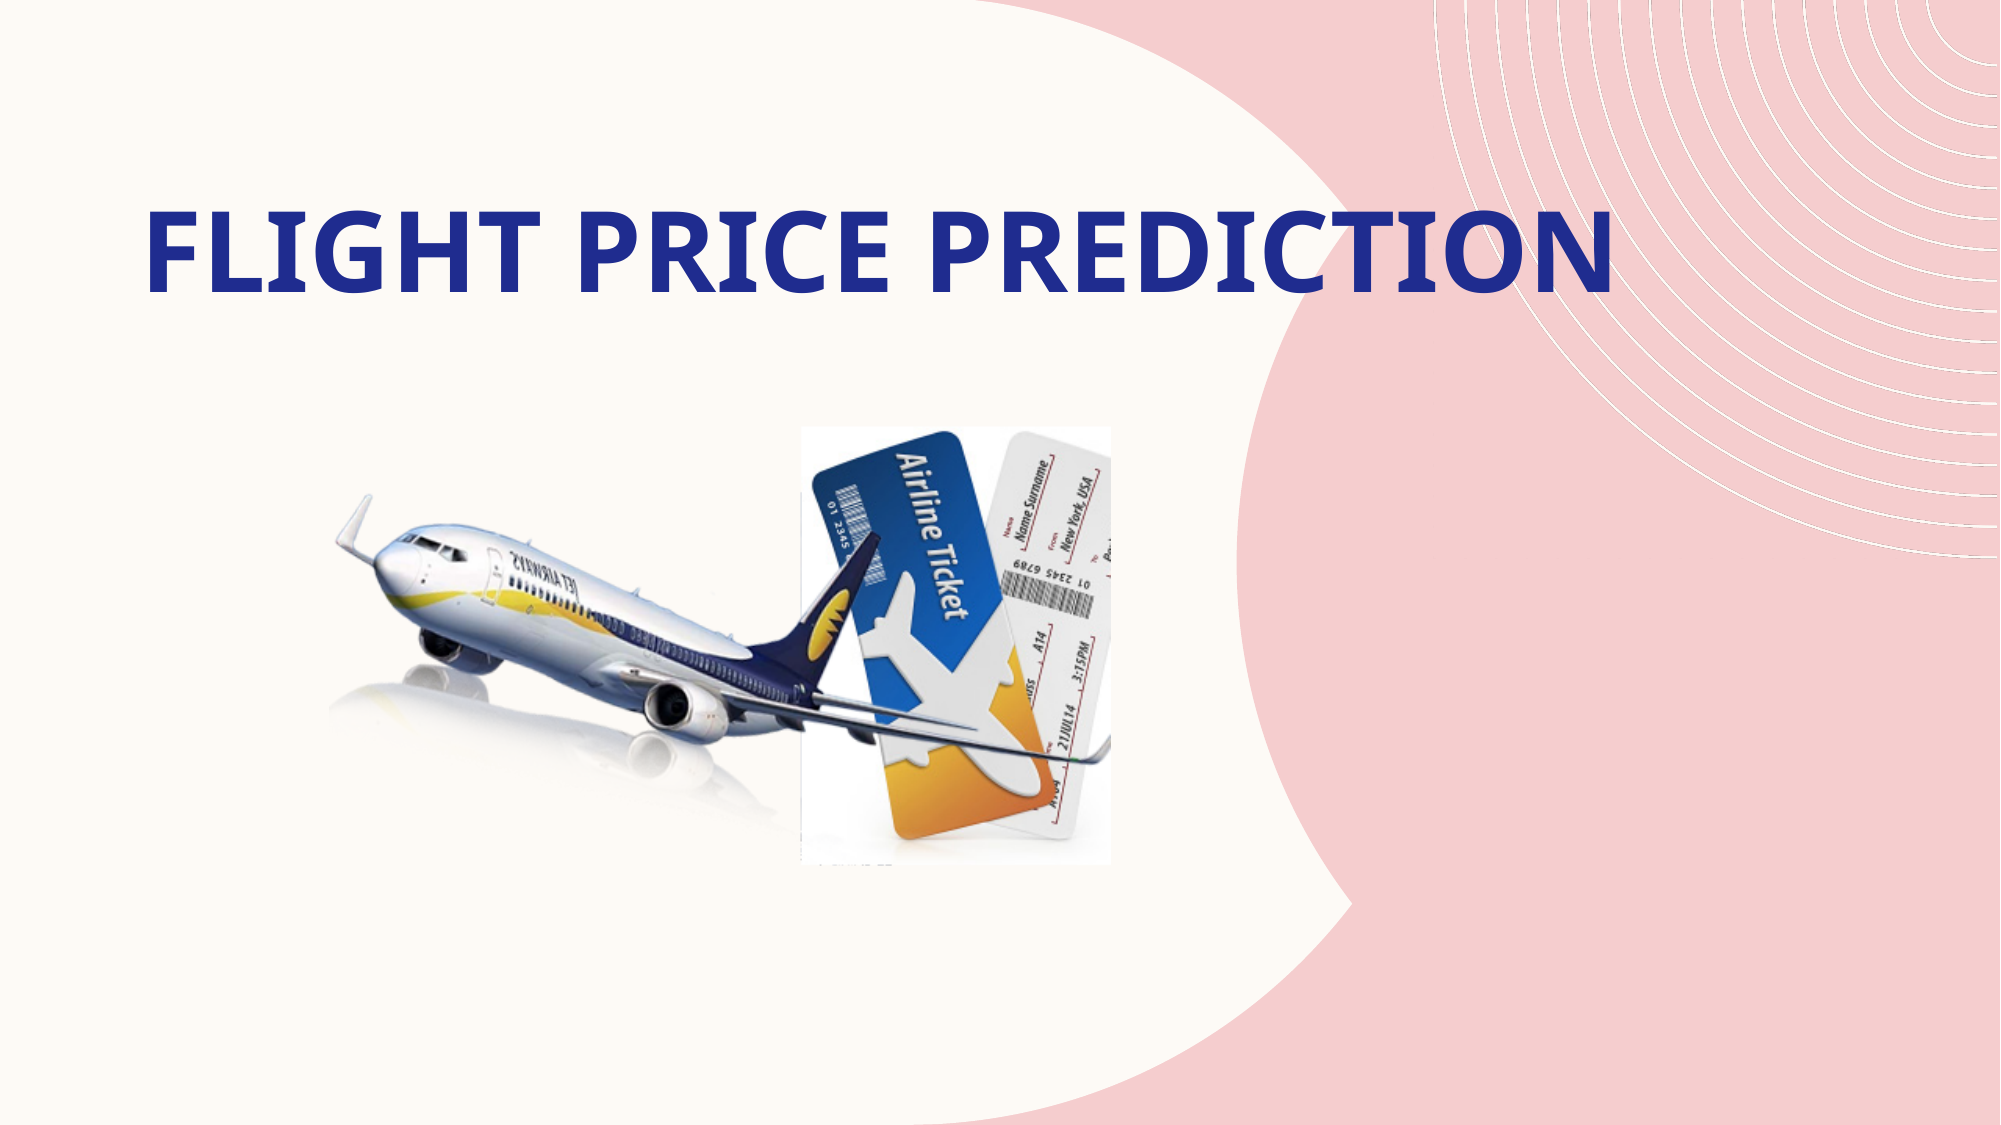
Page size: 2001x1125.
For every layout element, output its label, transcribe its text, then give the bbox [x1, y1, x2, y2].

picture [329, 411, 1111, 881]
picture [1433, 0, 1997, 559]
title FLIGHT PRICE PREDICTION [125, 168, 1877, 367]
